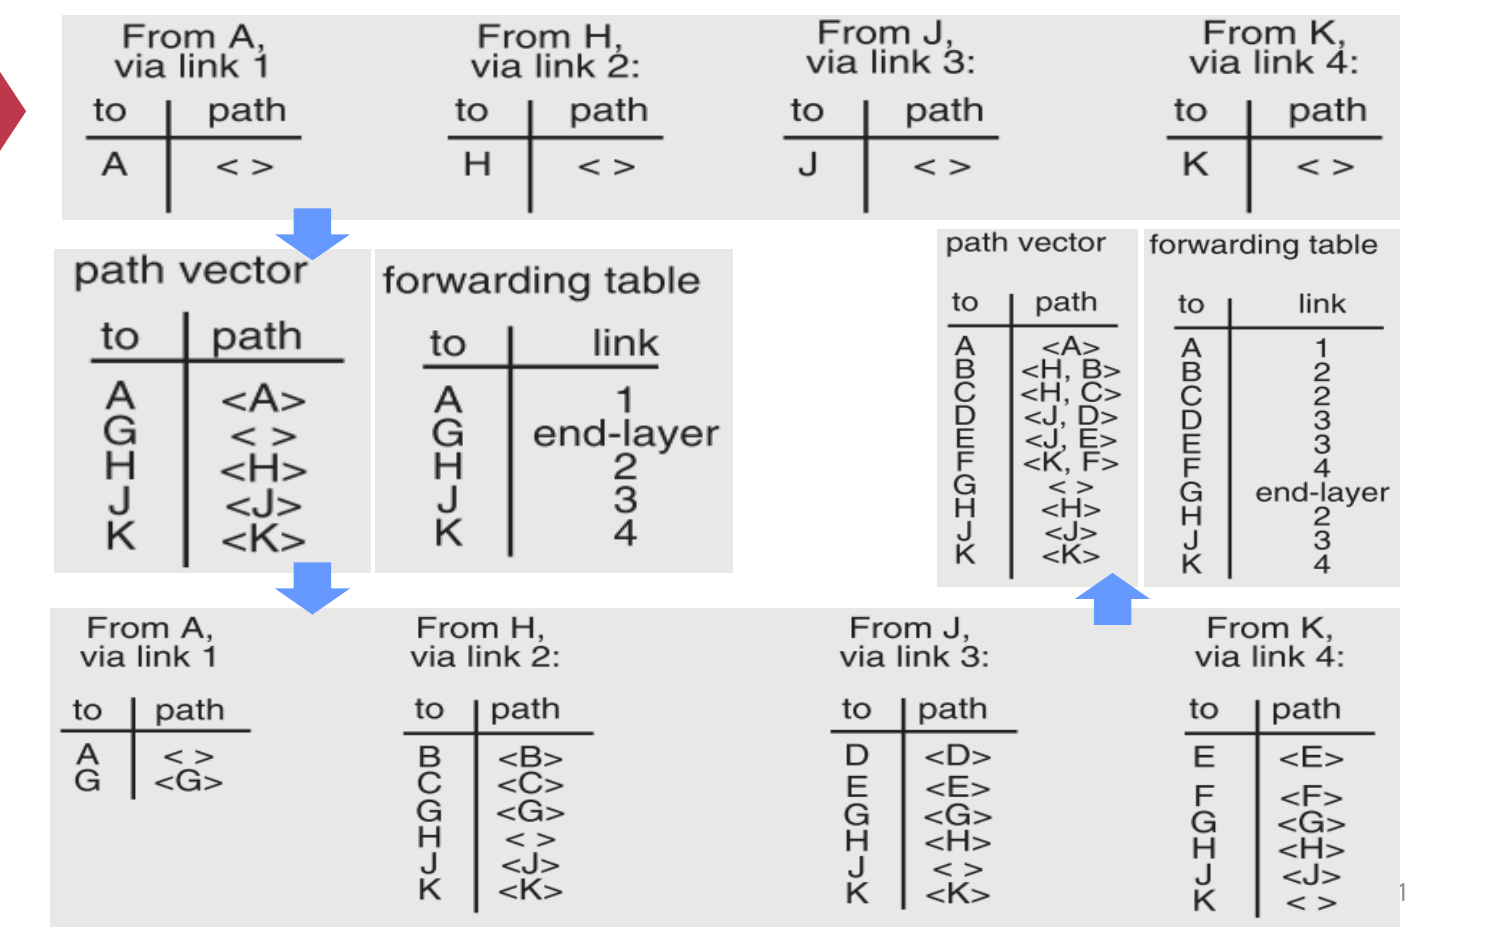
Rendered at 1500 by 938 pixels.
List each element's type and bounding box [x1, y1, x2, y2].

picture [1144, 228, 1401, 588]
slide_number [1401, 868, 1425, 919]
picture [937, 228, 1138, 587]
picture [374, 249, 733, 574]
picture [54, 249, 372, 574]
text_box [274, 574, 350, 608]
picture [62, 15, 1401, 220]
picture [49, 608, 1401, 928]
text_box [1074, 587, 1150, 608]
text_box [274, 220, 350, 249]
